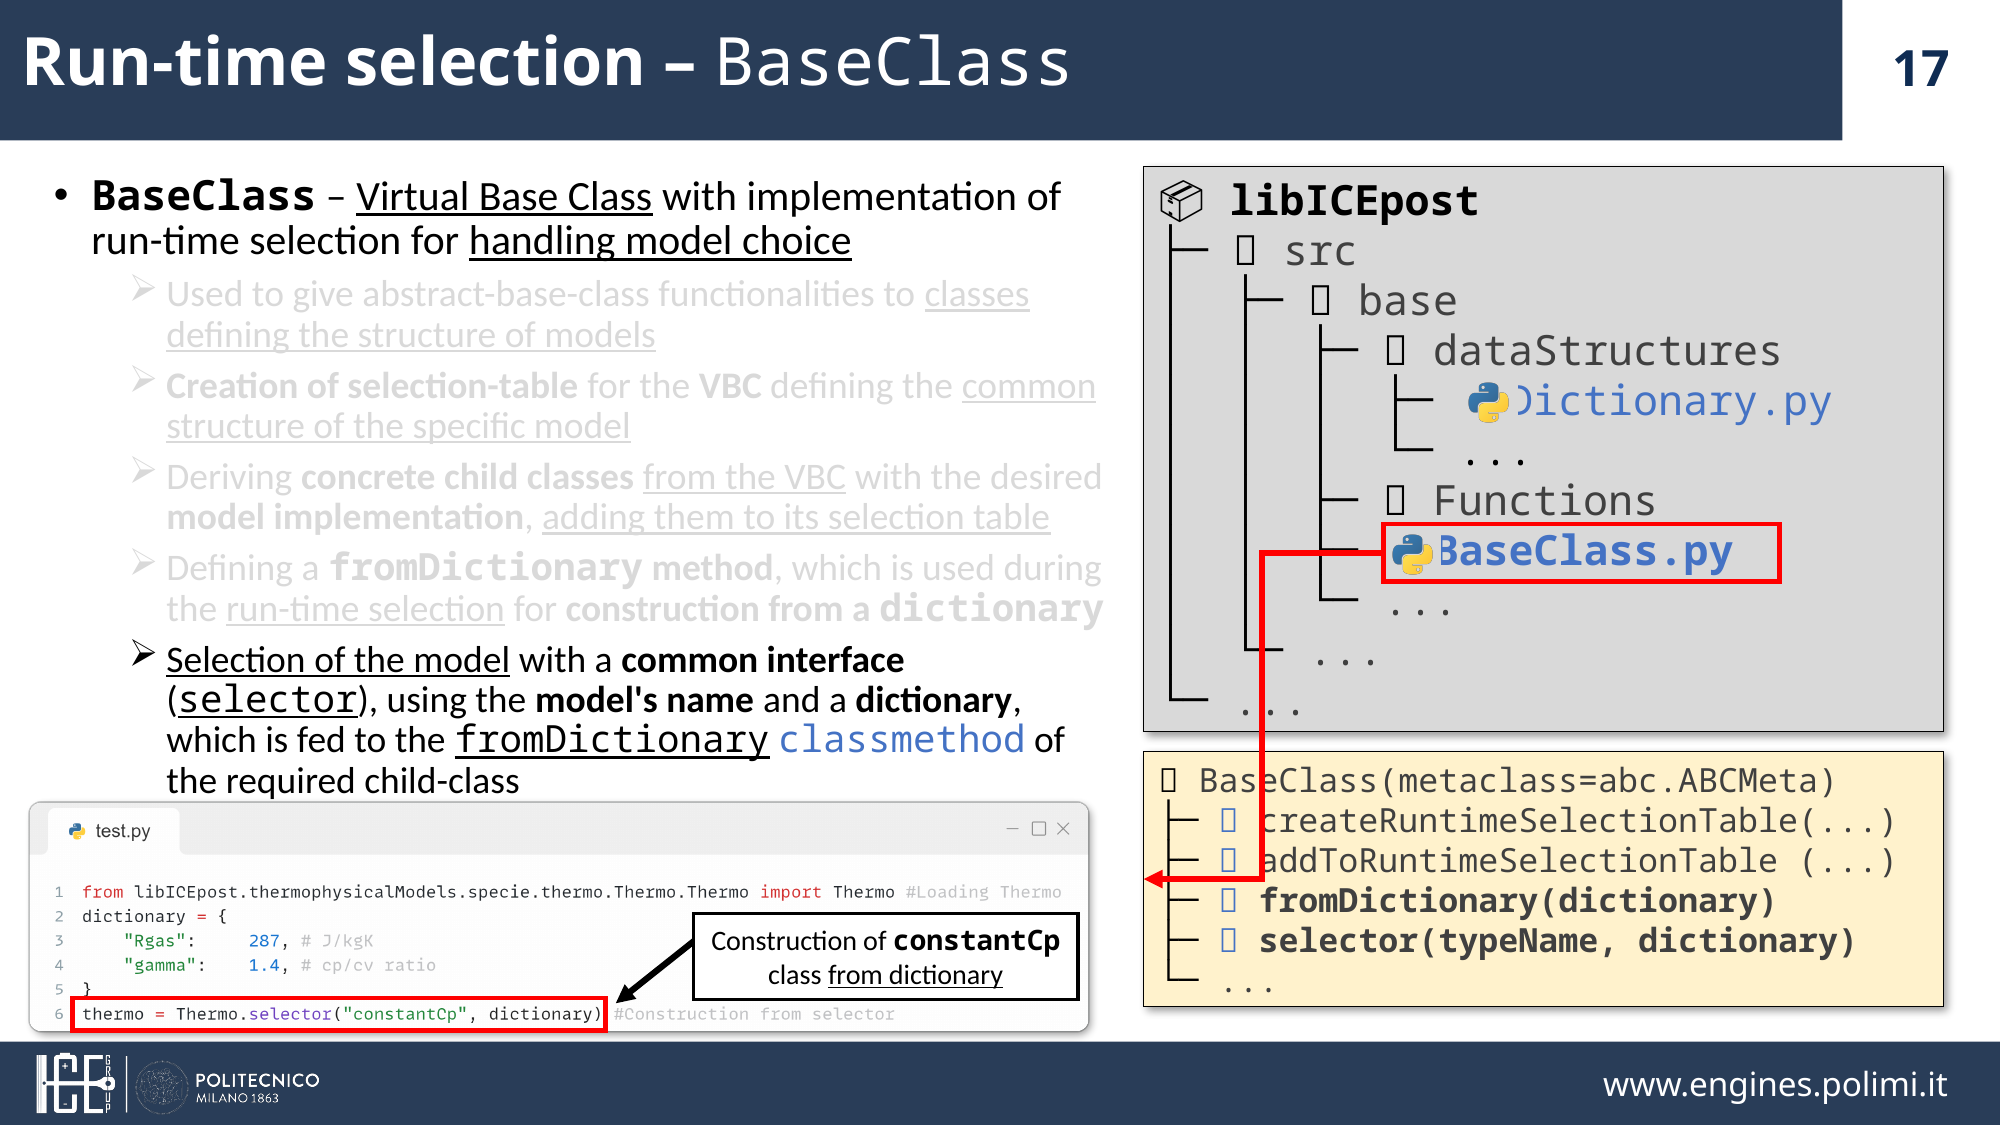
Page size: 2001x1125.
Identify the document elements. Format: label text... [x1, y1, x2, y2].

slide_number 17 [1866, 33, 1977, 107]
text_box 🧰 BaseClass(metaclass=abc.ABCMeta) ├─ 🔧 createRuntimeSelectionTable(...) ├─ 🔧 addToRuntimeSelectionTable (...) ├─ 🔧 fromDictionary(dictionary) ├─ 🔧 selector(typeName, dictionary) └─ ... [1143, 751, 1944, 1007]
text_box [615, 913, 1079, 1004]
title Run-time selection – BaseClass [6, 13, 1843, 114]
picture [8, 801, 1105, 1125]
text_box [1143, 552, 1384, 880]
text_box BaseClass – Virtual Base Class with implementation of run-time selection for handling model choice Used to give abstract-base-class functionalities to classes defining the structure of models Creation of selection-table for the VBC defining the common structure of the specific model Deriving concrete child classes from the VBC with the desired model implementation, adding them to its selection table Defining a fromDictionary method, which is used during the run-time selection for construction from a dictionary Selection of the model with a common interface (selector), using the model's name and a dictionary, which is fed to the fromDictionary classmethod of the required child-class [39, 166, 1121, 1017]
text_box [1143, 166, 1944, 738]
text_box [1255, 907, 1780, 959]
